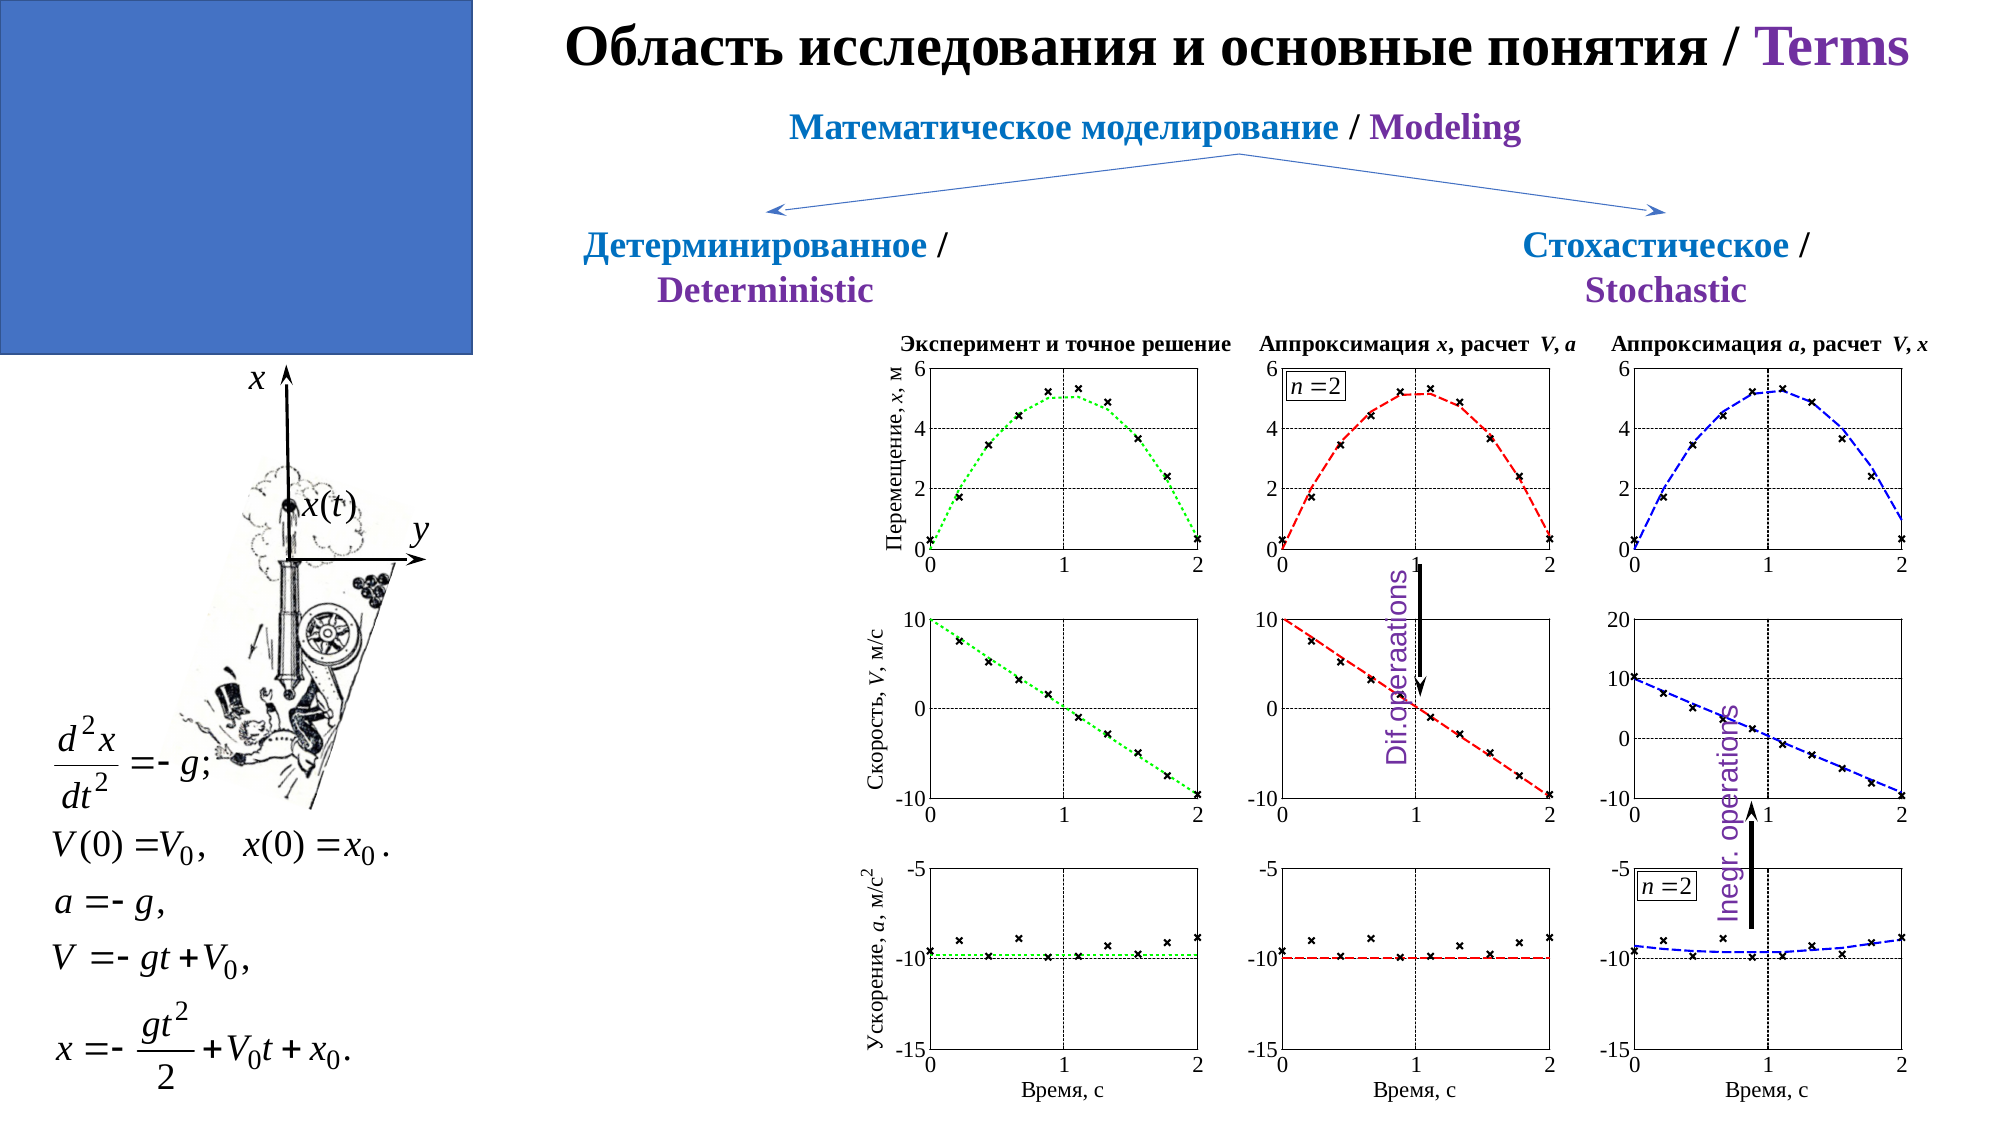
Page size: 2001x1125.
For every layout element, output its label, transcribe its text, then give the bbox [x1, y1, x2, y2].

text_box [1239, 154, 1667, 213]
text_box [286, 364, 290, 560]
text_box Область исследования и основные понятия / Terms [475, 0, 2000, 85]
text_box Математическое моделирование / Modeling [478, 94, 2000, 154]
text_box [765, 154, 1239, 213]
text_box Стохастическое / Stochastic [1501, 212, 1831, 306]
picture [241, 364, 273, 399]
text_box Детерминированное / Deterministic [531, 212, 1000, 317]
picture [767, 306, 1933, 1104]
picture [48, 456, 446, 1099]
